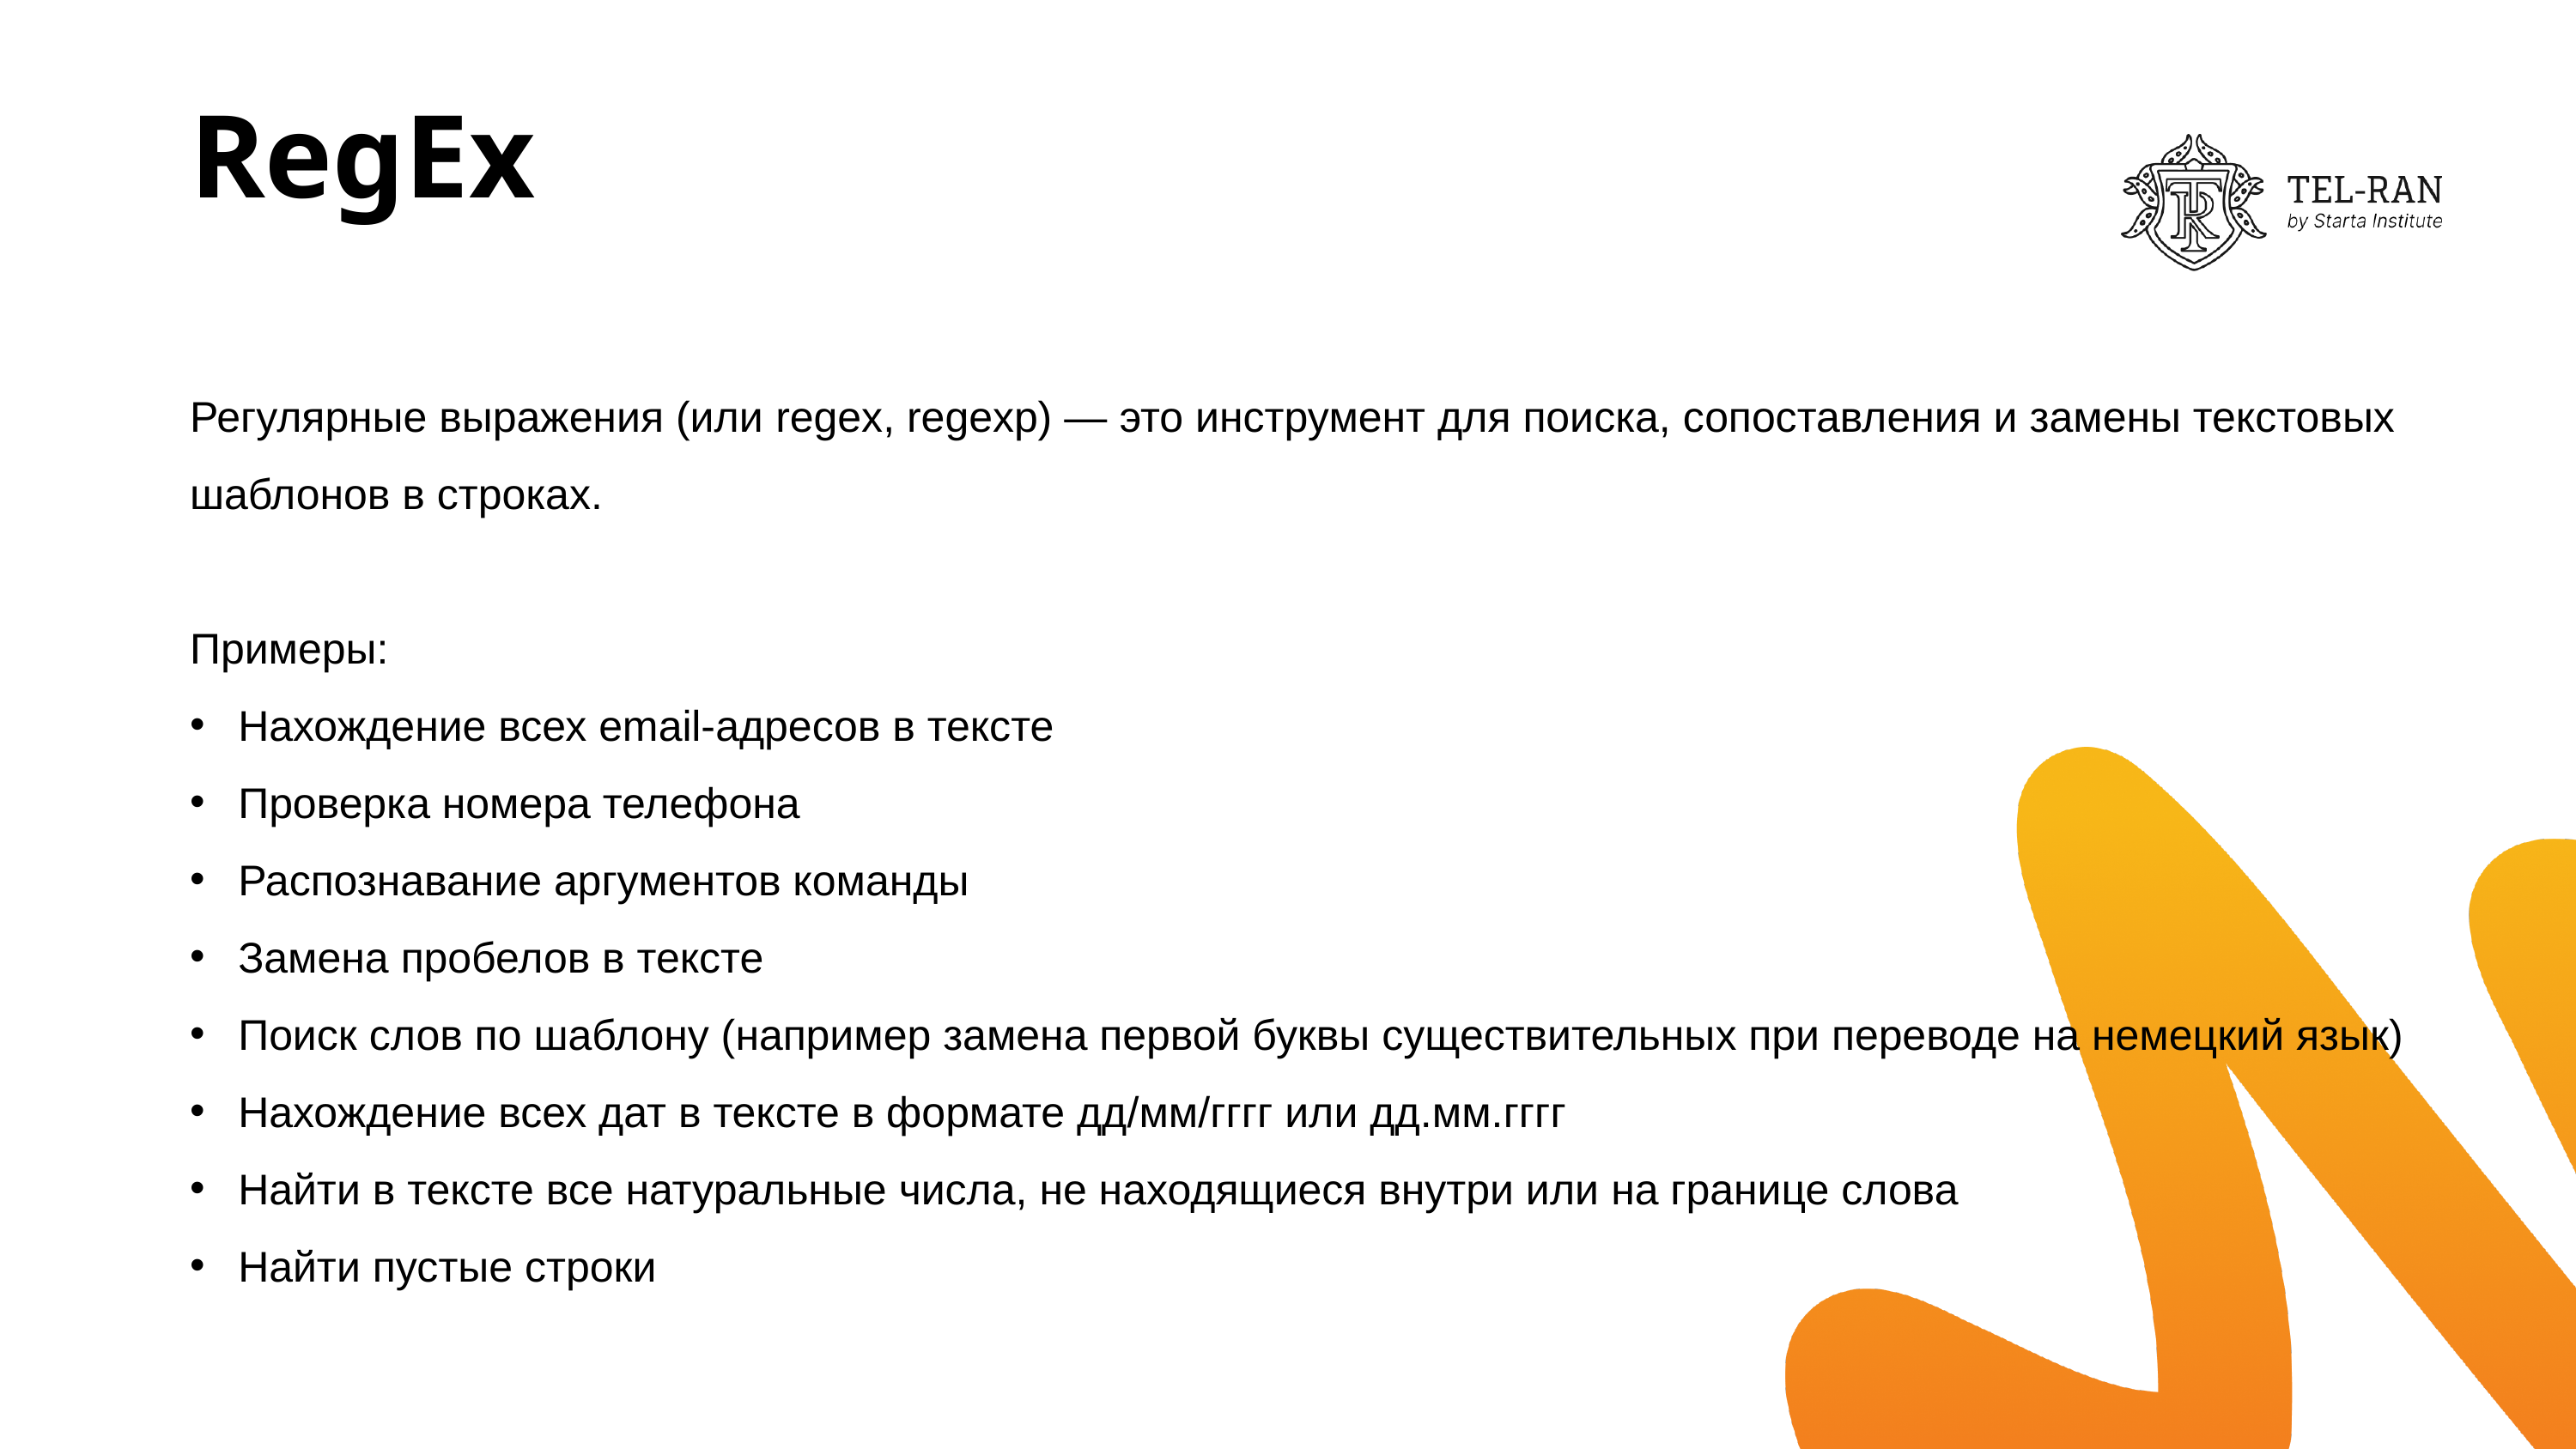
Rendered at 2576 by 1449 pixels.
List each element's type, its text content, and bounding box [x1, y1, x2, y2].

text_box Регулярные выражения (или regex, regexp) — это инструмент для поиска, сопоставления и замены текстовых шаблонов в строках. Примеры: Нахождение всех email-адресов в тексте Проверка номера телефона Распознавание аргументов команды Замена пробелов в тексте Поиск слов по шаблону (например замена первой буквы существительных при переводе на немецкий язык) Нахождение всех дат в тексте в формате дд/мм/гггг или дд.мм.гггг Найти в тексте все натуральные числа, не находящиеся внутри или на границе слова Найти пустые строки [177, 357, 2545, 1297]
title RegEx [177, 76, 2107, 357]
picture [1620, 747, 2576, 1449]
picture [2121, 134, 2442, 271]
